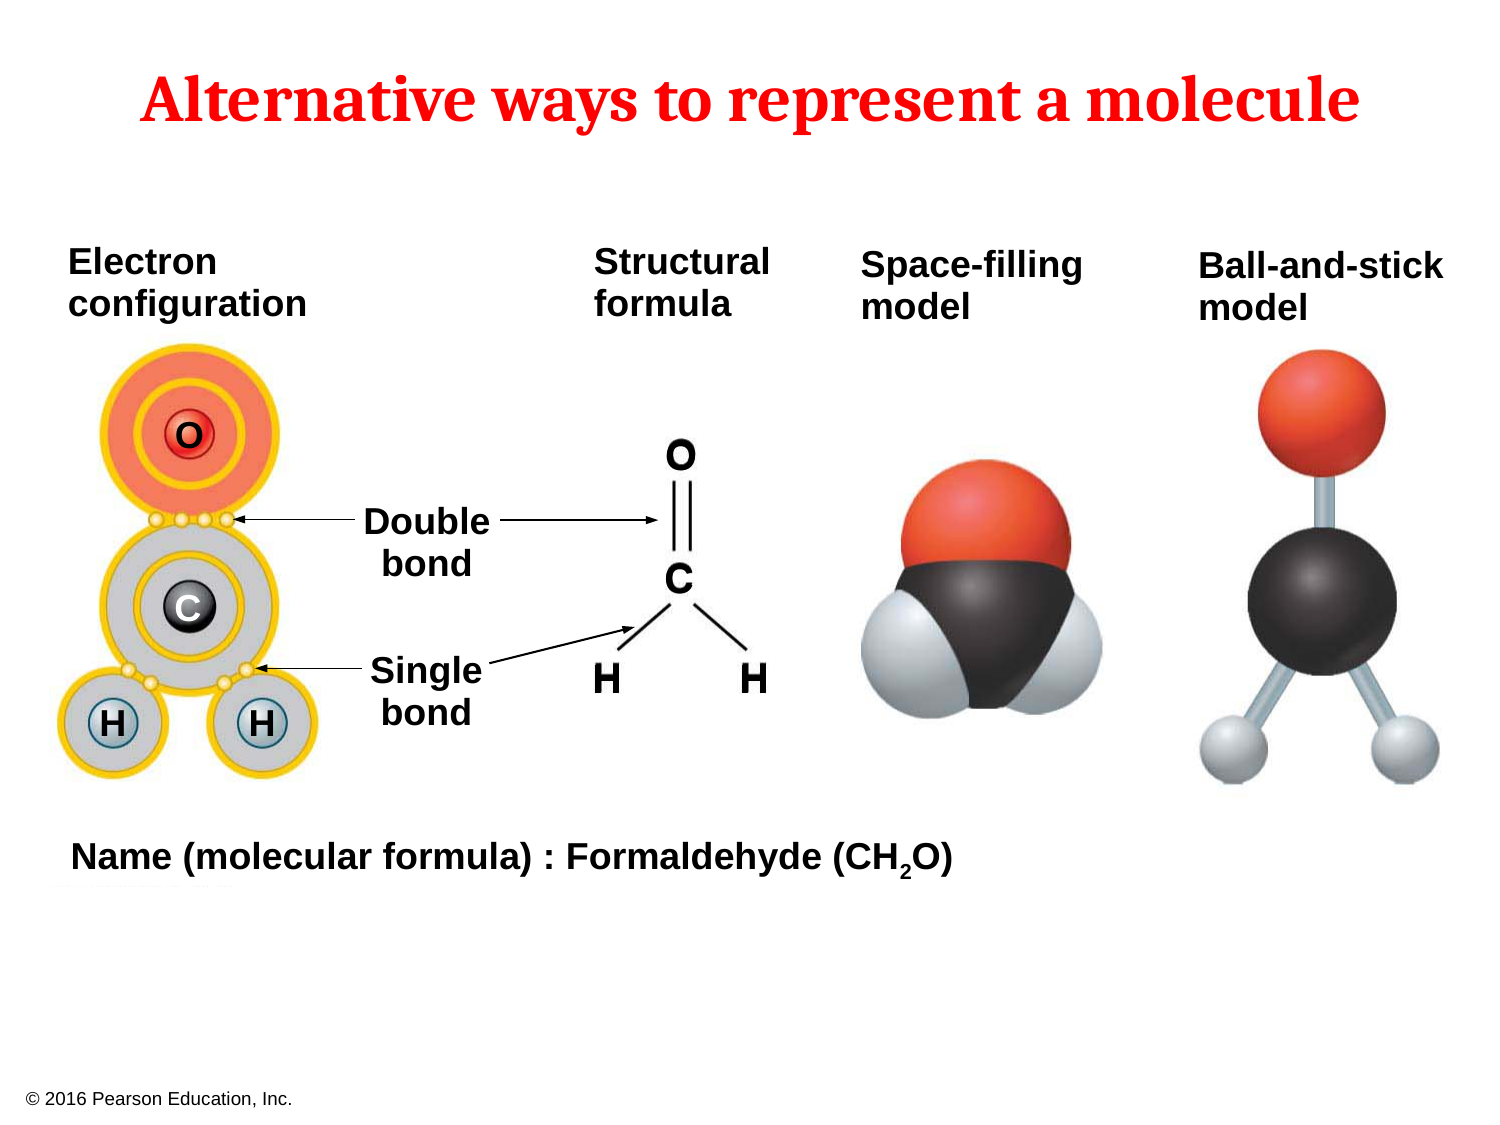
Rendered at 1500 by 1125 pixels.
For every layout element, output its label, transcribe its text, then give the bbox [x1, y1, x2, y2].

text_box Alternative ways to represent a molecule [125, 47, 1419, 143]
picture [48, 237, 1452, 888]
